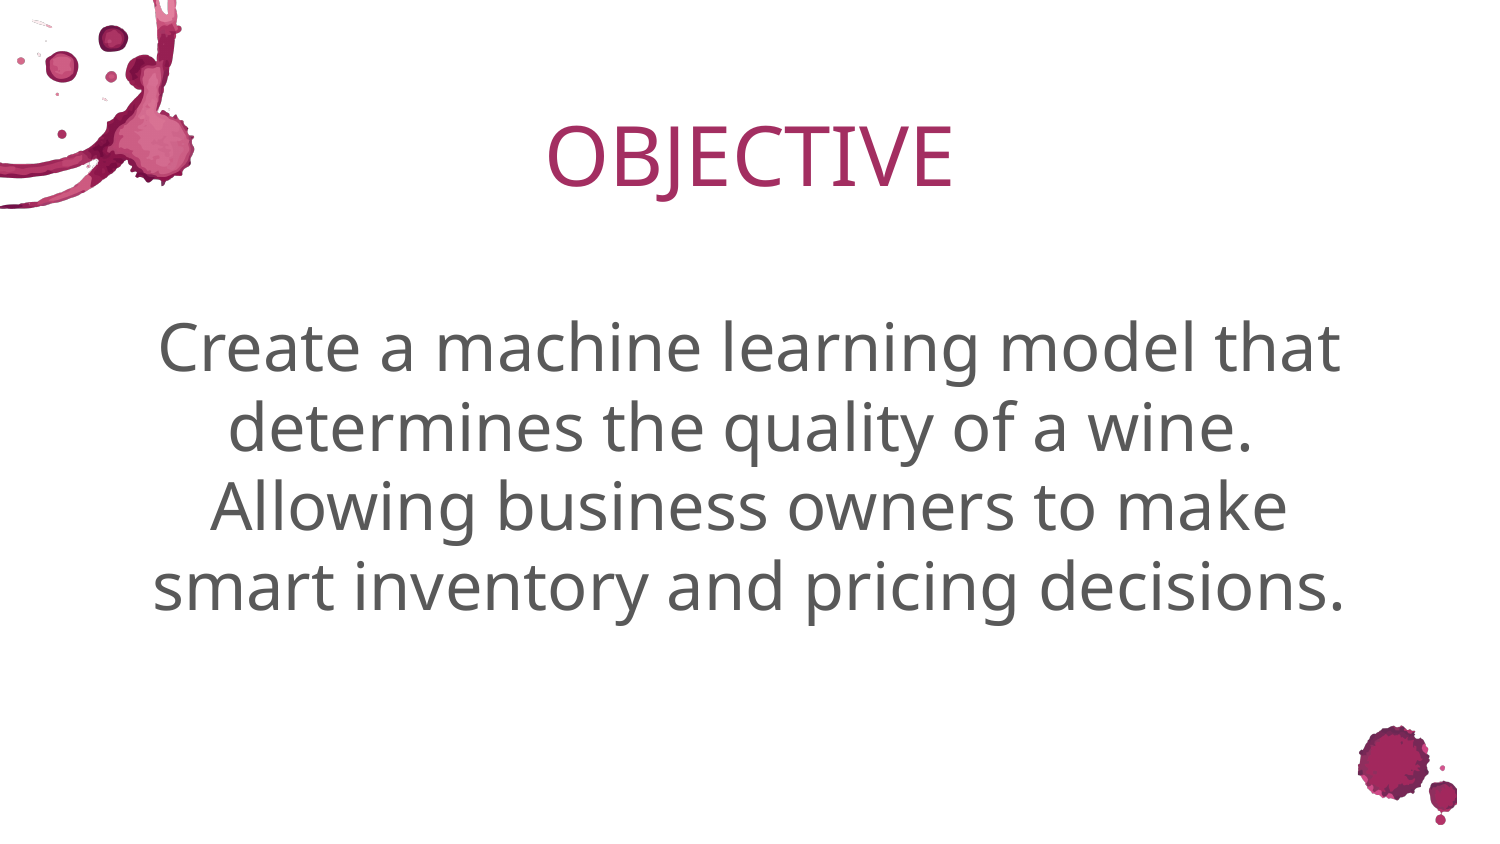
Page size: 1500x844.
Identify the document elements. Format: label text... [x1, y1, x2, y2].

list Create a machine learning model that determines the quality of a wine. Allowing business owners to make smart inventory and pricing decisions. [116, 229, 1383, 755]
title OBJECTIVE [116, 88, 1383, 182]
picture [0, 0, 206, 209]
picture [1358, 726, 1457, 825]
